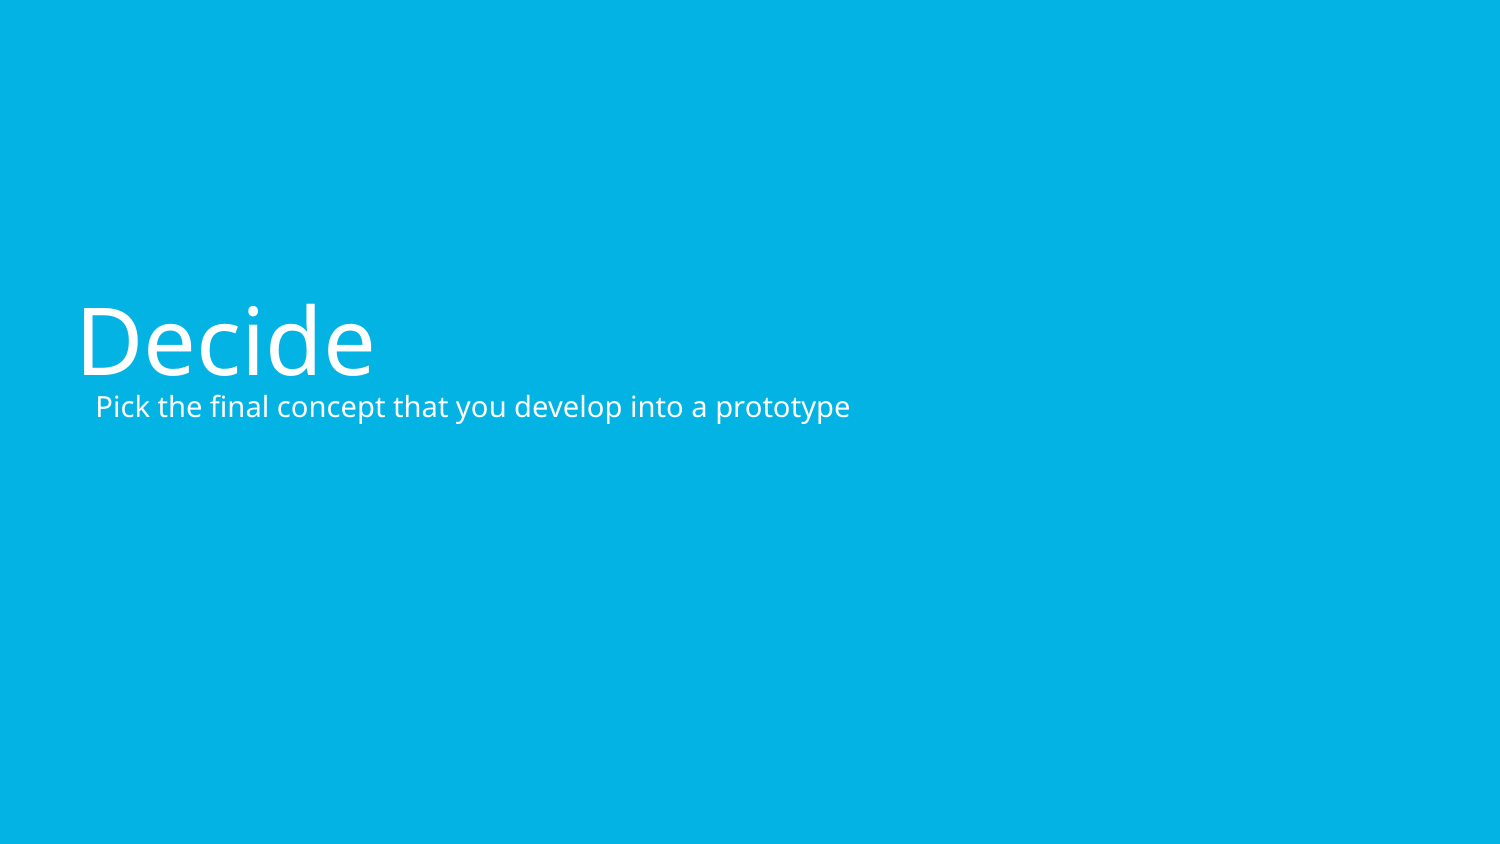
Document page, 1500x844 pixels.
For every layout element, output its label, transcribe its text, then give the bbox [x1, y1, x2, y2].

title Decide [75, 212, 1425, 441]
text_box Pick the final concept that you develop into a prototype [80, 373, 1257, 526]
